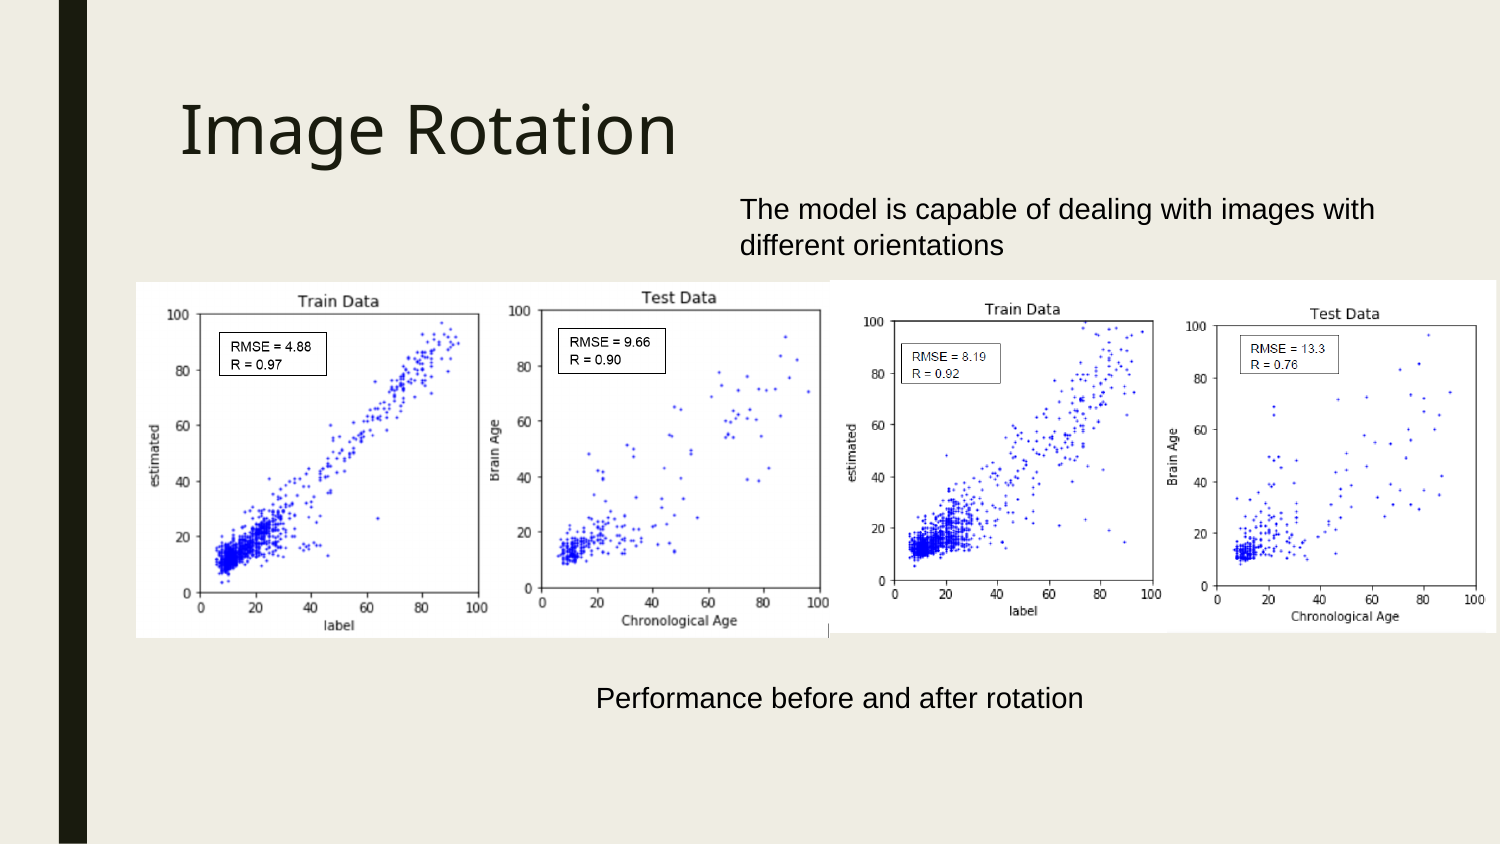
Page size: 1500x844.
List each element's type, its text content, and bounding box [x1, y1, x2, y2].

text_box Performance before and after rotation [580, 672, 1100, 723]
title Image Rotation [168, 84, 1351, 268]
picture [136, 280, 1497, 638]
text_box The model is capable of dealing with images with different orientations [724, 183, 1475, 269]
